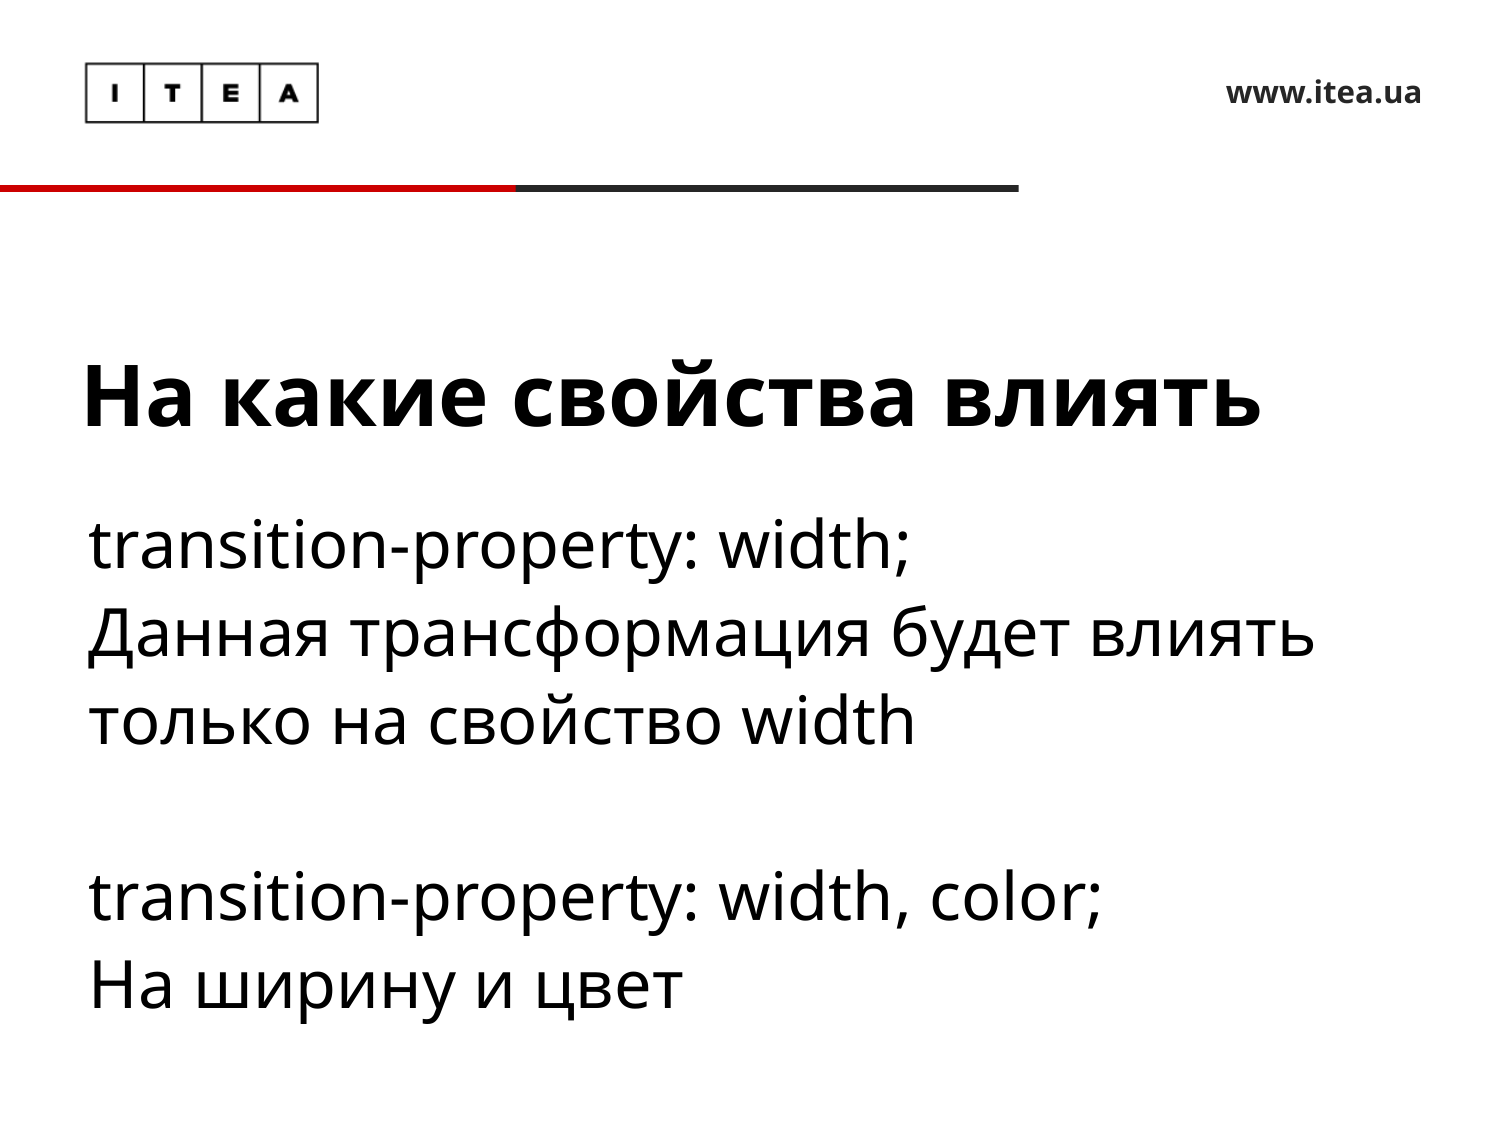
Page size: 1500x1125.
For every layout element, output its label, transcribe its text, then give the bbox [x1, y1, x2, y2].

list transition-property: width; Данная трансформация будет влиять только на свойство width transition-property: width, color; На ширину и цвет [74, 486, 1416, 1036]
text_box www.itea.ua [1172, 66, 1477, 115]
text_box [516, 185, 1019, 192]
text_box [0, 185, 516, 192]
title На какие свойства влиять [65, 323, 1425, 421]
picture [57, 49, 344, 133]
